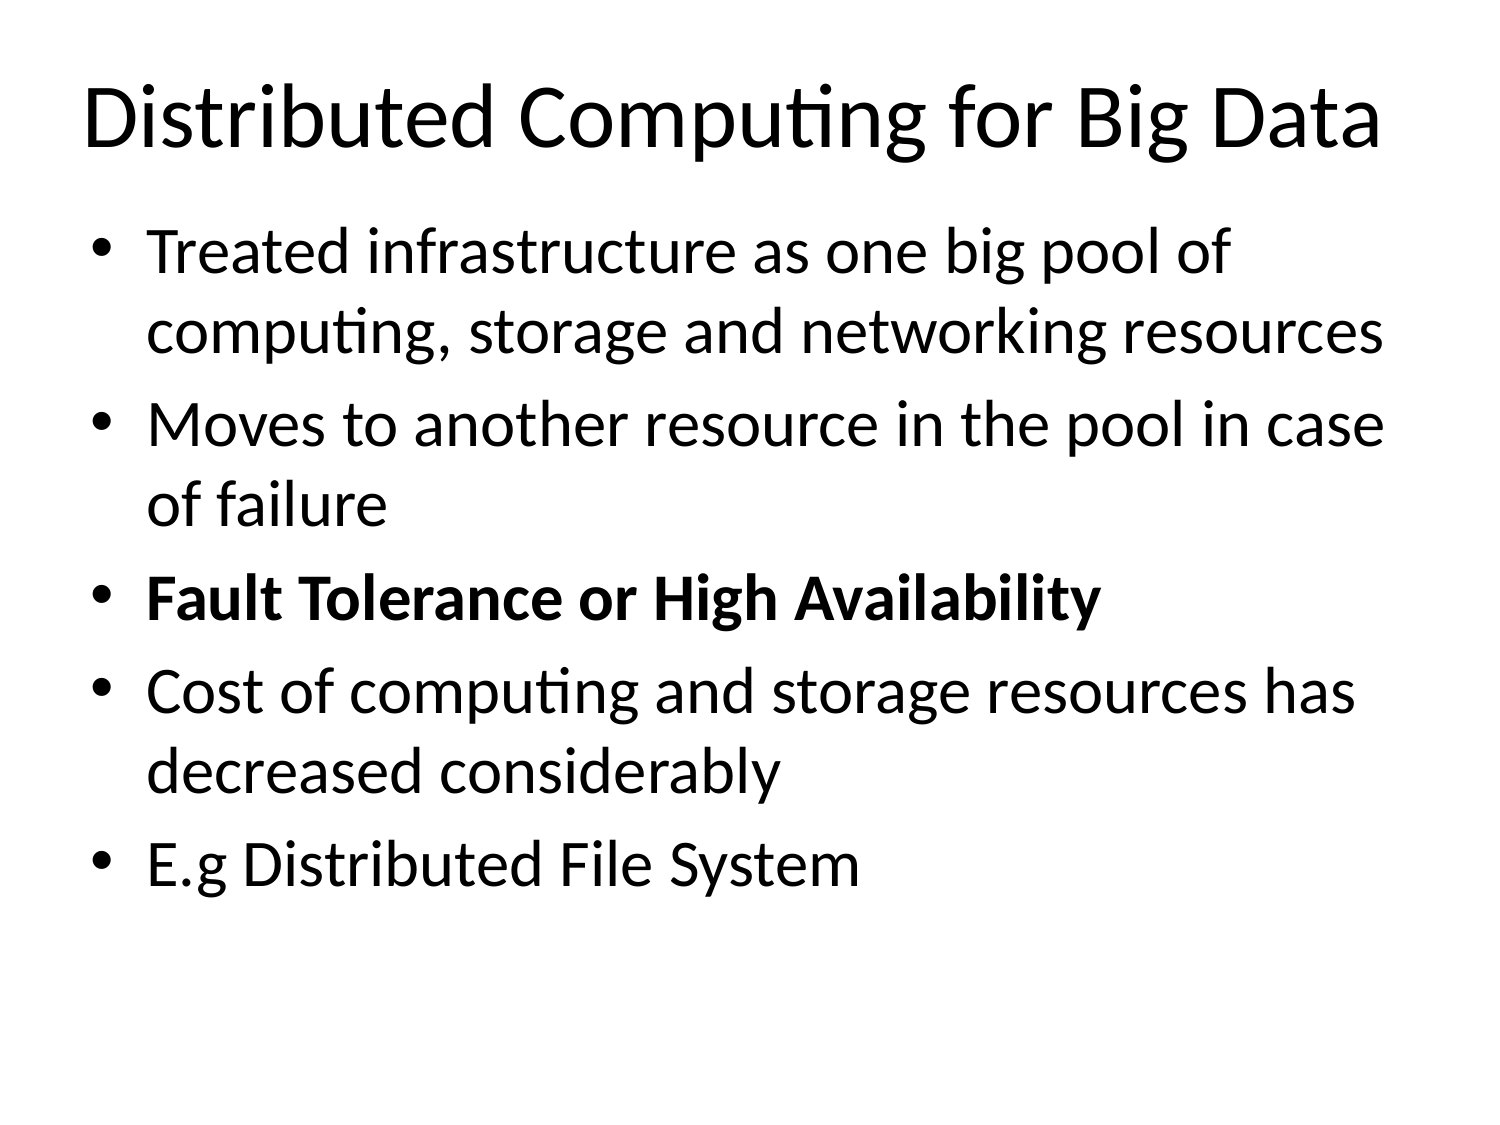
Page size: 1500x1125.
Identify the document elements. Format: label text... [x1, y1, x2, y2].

list Treated infrastructure as one big pool of computing, storage and networking resources Moves to another resource in the pool in case of failure Fault Tolerance or High Availability Cost of computing and storage resources has decreased considerably E.g Distributed File System [75, 199, 1425, 1005]
title Distributed Computing for Big Data [58, 35, 1409, 186]
